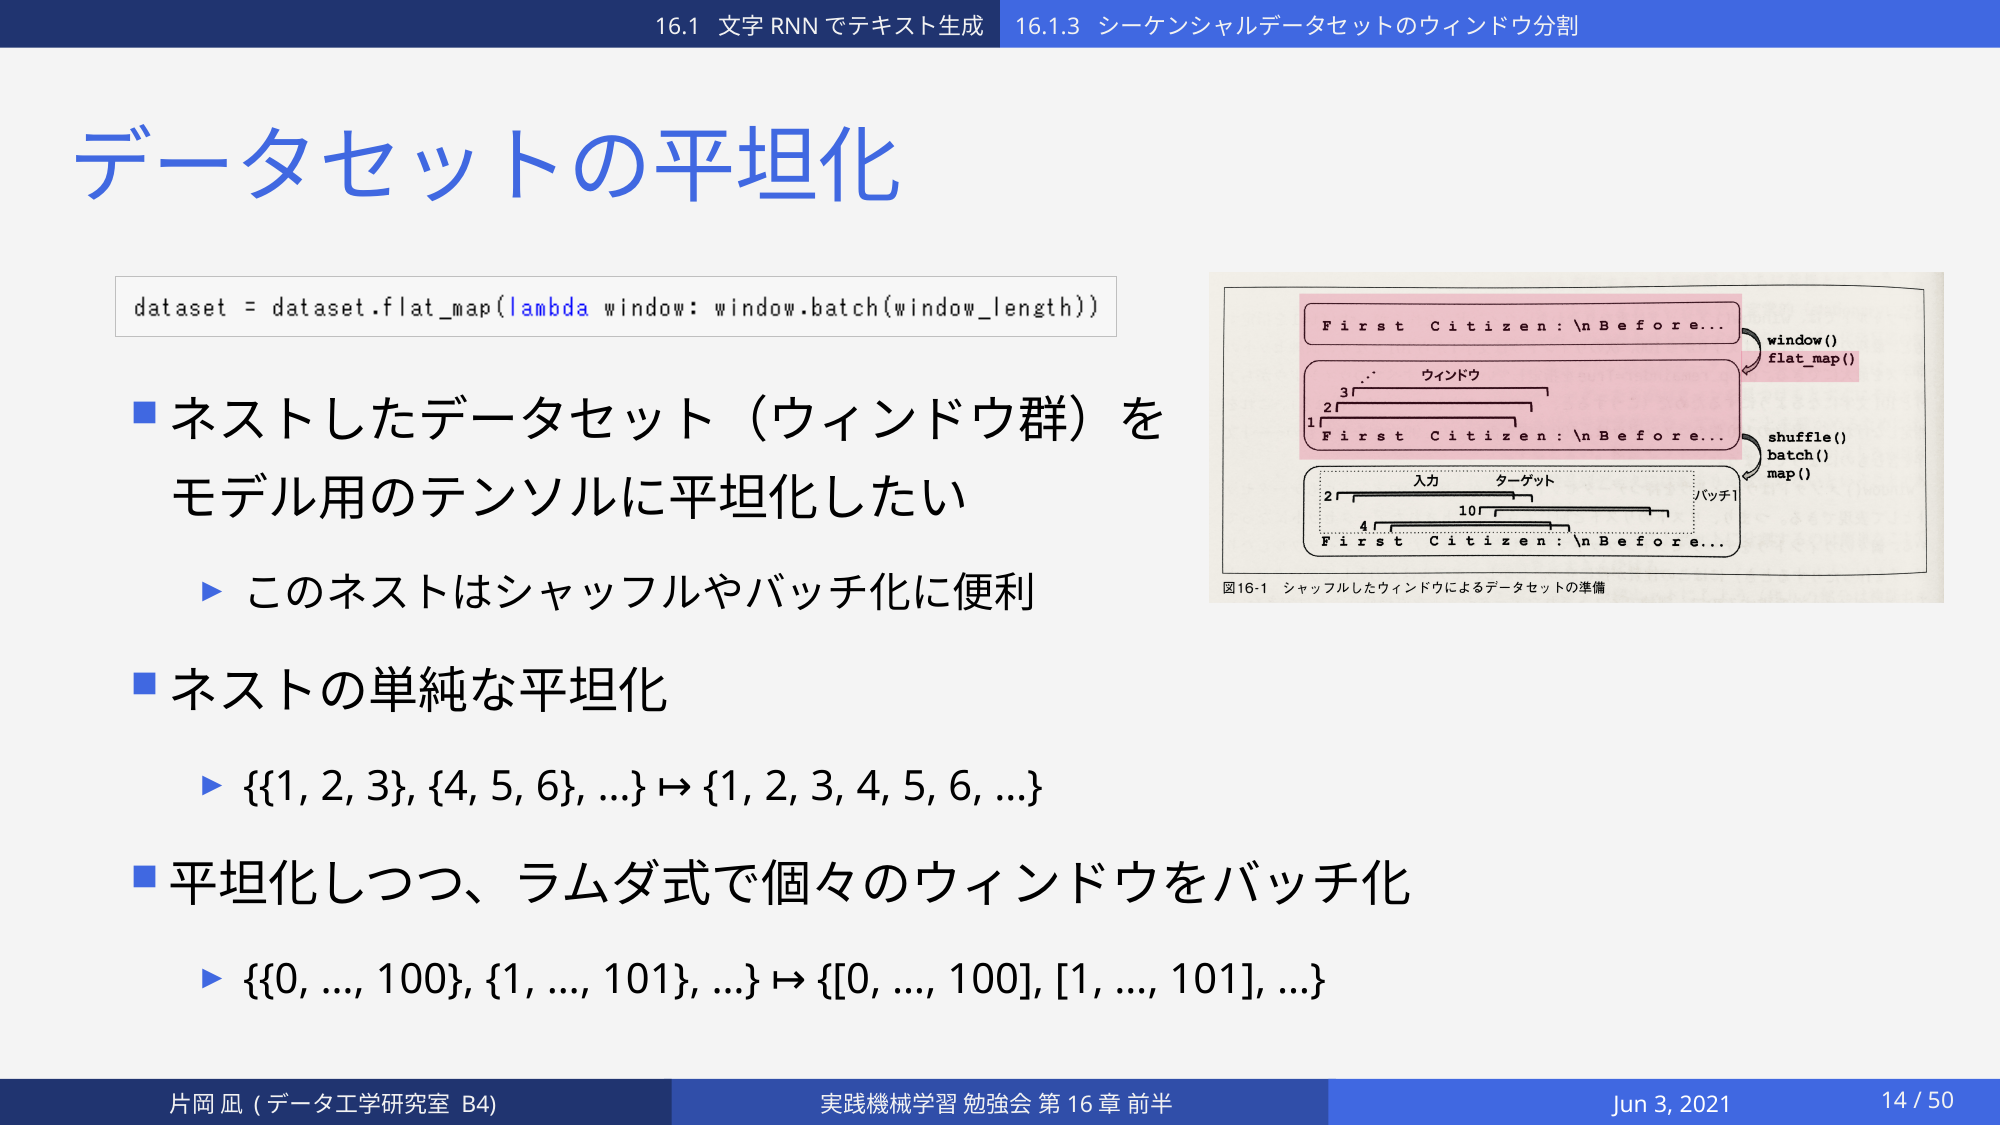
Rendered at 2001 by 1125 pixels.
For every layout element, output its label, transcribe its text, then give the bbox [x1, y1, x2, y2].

list 16.1.3 シーケンシャルデータセットのウィンドウ分割 [999, 7, 2000, 52]
title データセットの平坦化 [54, 59, 1893, 277]
list ネストしたデータセット（ウィンドウ群）を モデル用のテンソルに平坦化したい このネストはシャッフルやバッチ化に便利 ネストの単純な平坦化 {{1, 2, 3}, {4, 5, 6}, …} ↦ {1, 2, 3, 4, 5, 6, …} 平坦化しつつ、ラムダ式で個々のウィンドウをバッチ化 {{0, …, 100}, {1, …, 101}, …} ↦ {[0, …, 100], [1, …, 101], …} [115, 277, 1893, 1013]
picture [1209, 272, 1944, 603]
list 16.1 文字RNNでテキスト生成 [0, 7, 999, 52]
picture [115, 276, 1117, 337]
